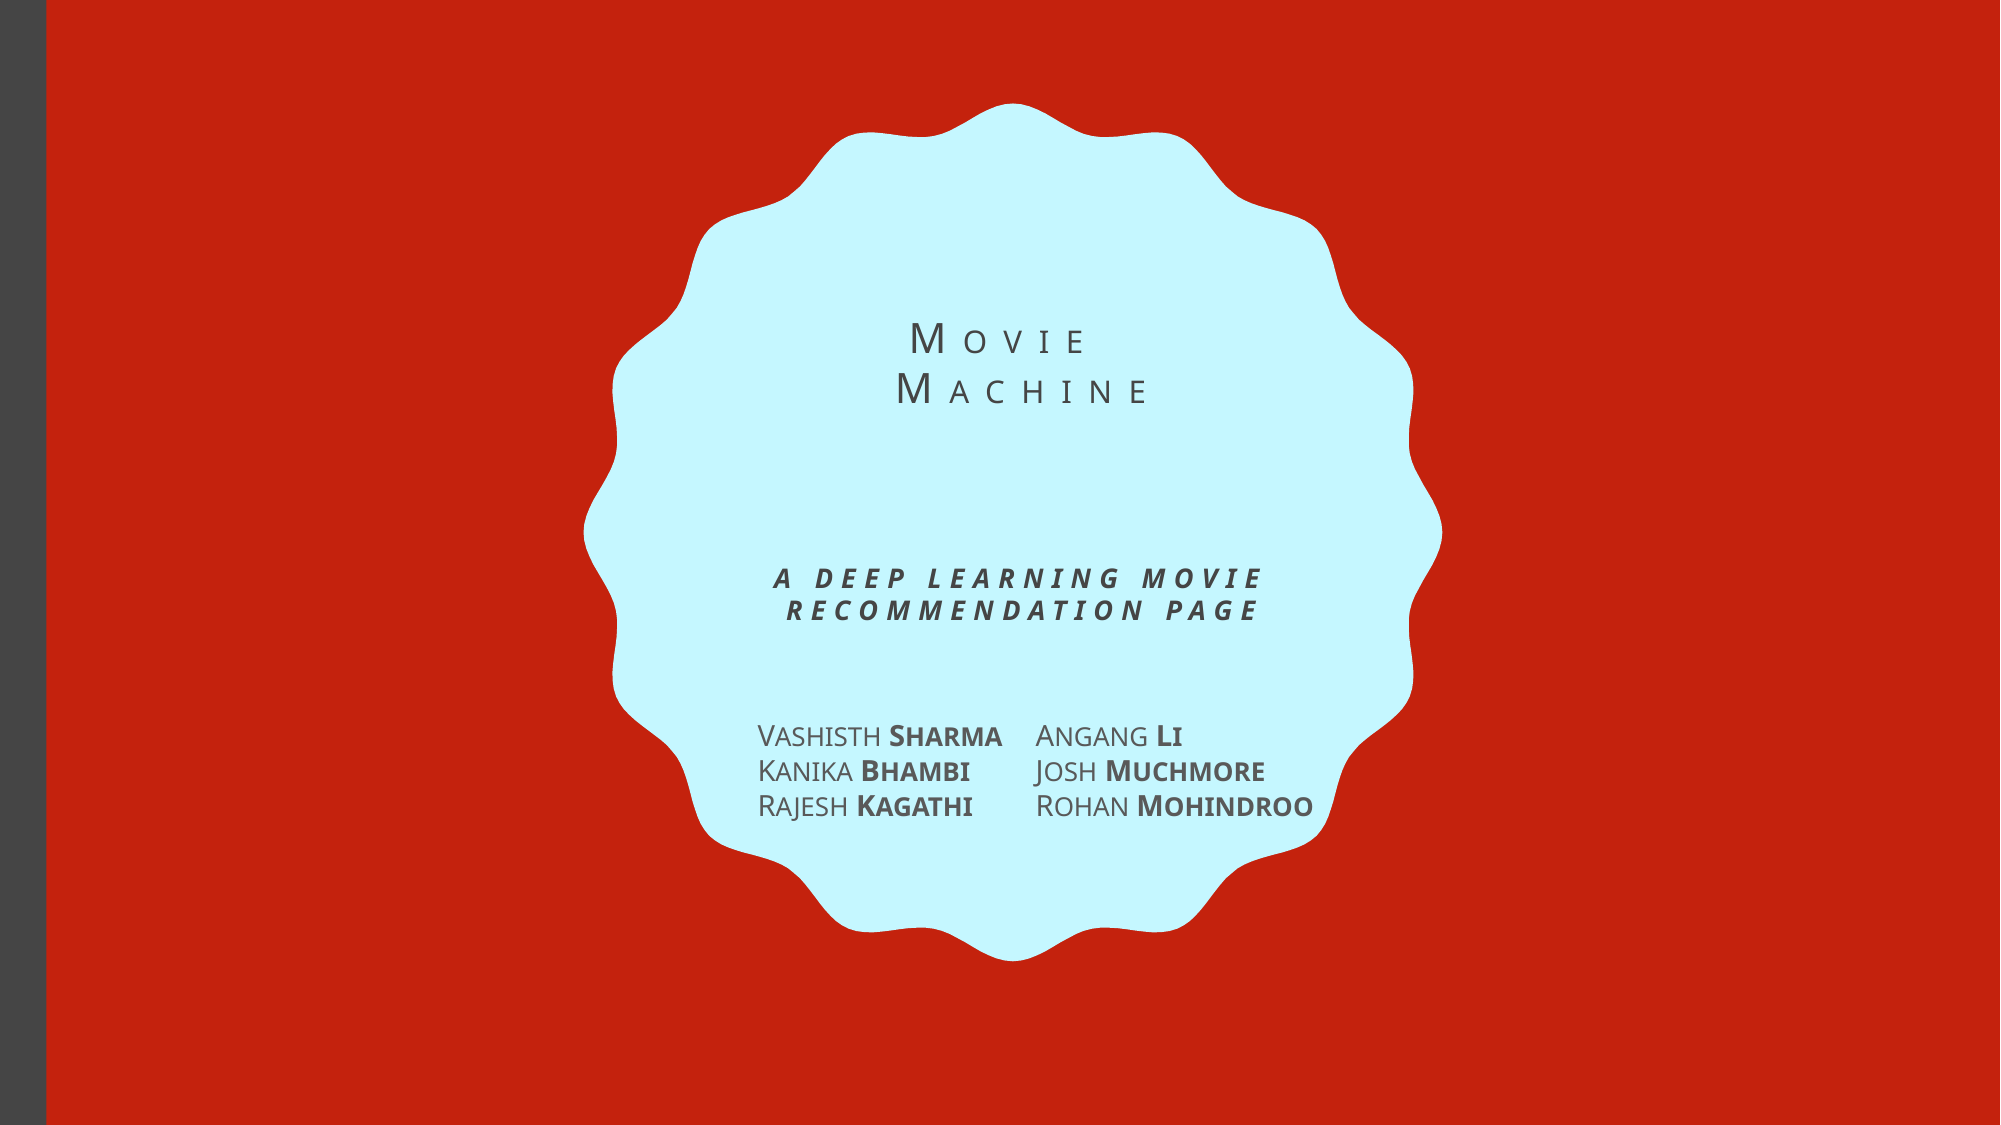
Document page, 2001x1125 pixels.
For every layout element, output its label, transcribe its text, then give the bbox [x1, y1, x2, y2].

text_box ANGANG LI JOSH MUCHMORE ROHAN MOHINDROO [1020, 709, 1340, 830]
text_box VASHISTH SHARMA KANIKA BHAMBI RAJESH KAGATHI [742, 709, 1020, 830]
title MOVIE MACHINE [542, 291, 1499, 421]
subtitle A DEEP LEARNING MOVIE RECOMMENDATION PAGE [622, 553, 1419, 619]
